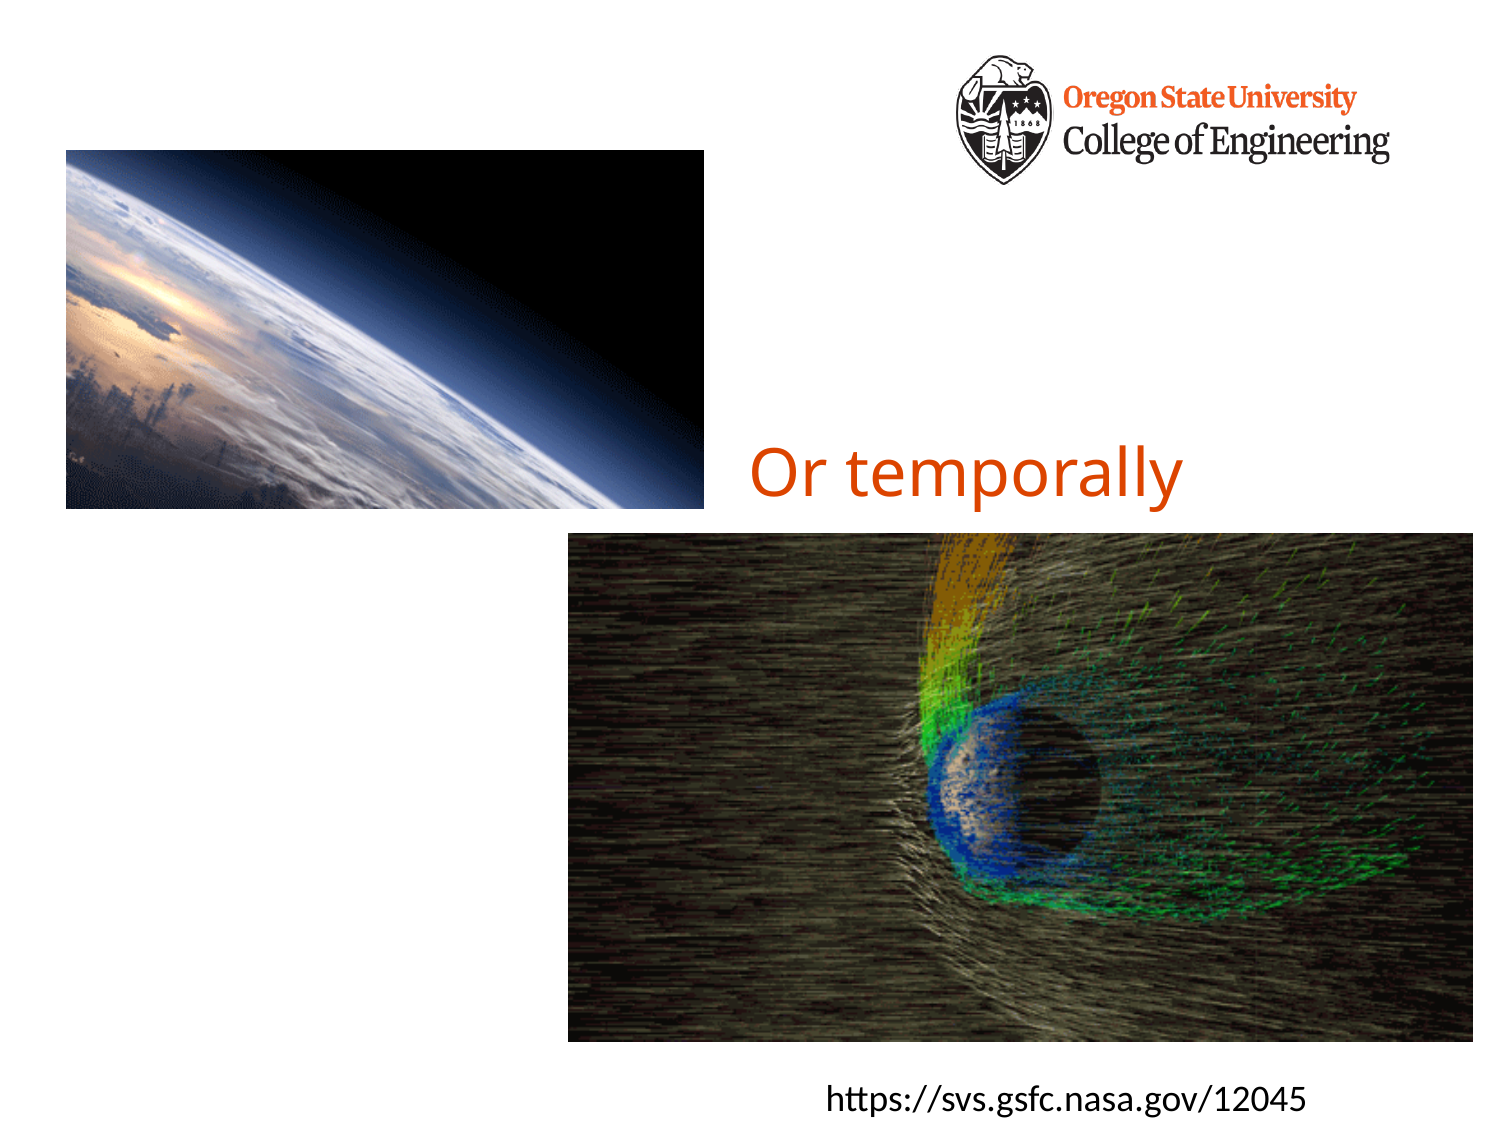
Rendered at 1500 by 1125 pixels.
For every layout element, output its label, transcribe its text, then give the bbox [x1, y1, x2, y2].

picture [66, 150, 704, 509]
picture [568, 533, 1473, 1043]
title Or temporally [733, 372, 1355, 532]
text_box https://svs.gsfc.nasa.gov/12045 [810, 1067, 1323, 1125]
